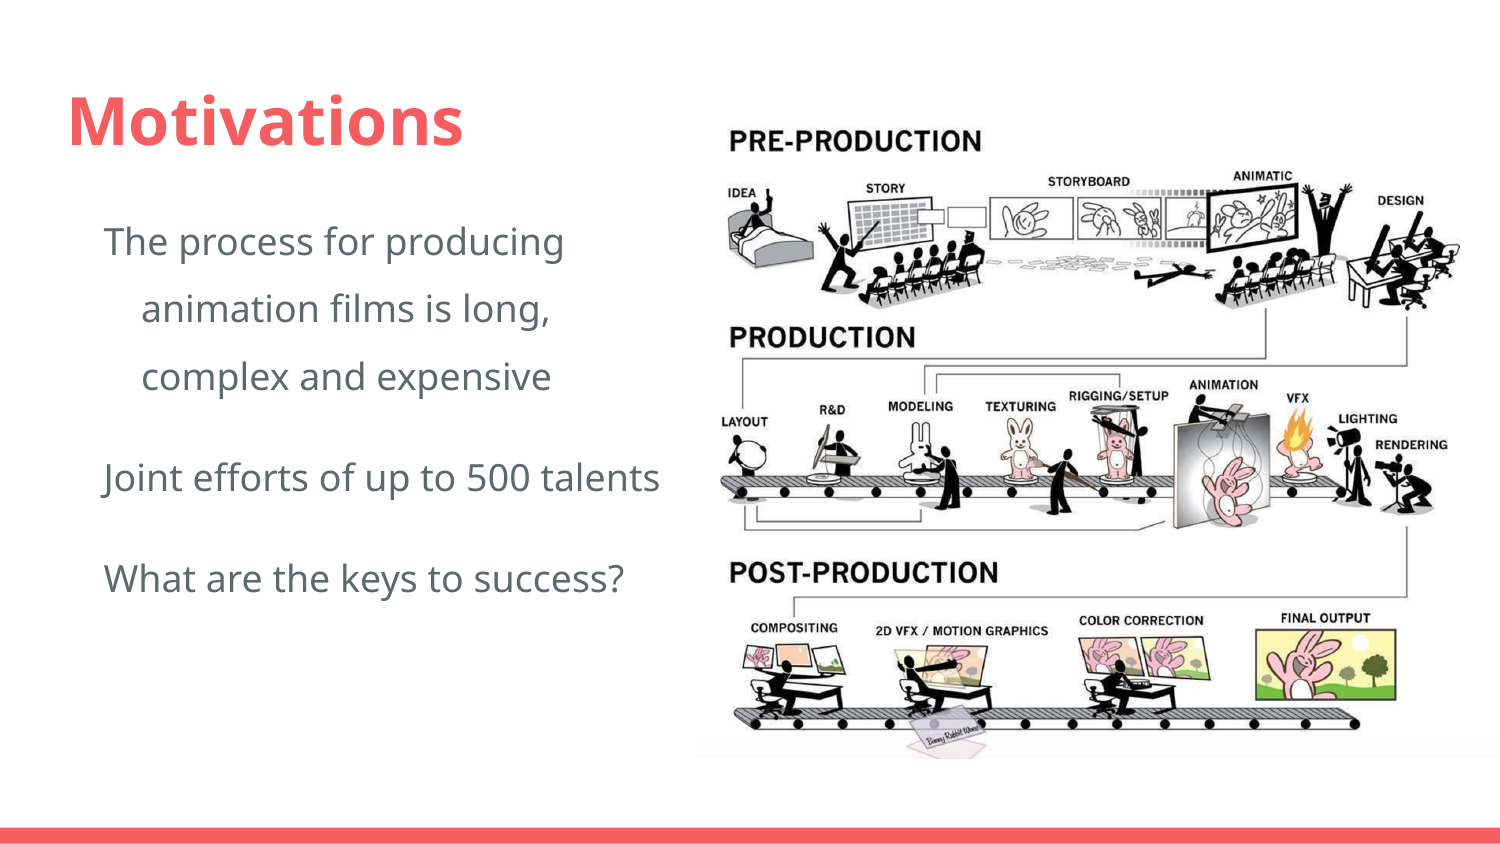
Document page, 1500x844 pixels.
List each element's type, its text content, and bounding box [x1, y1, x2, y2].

picture [696, 105, 1500, 760]
title Motivations [51, 64, 1449, 167]
list The process for producing animation films is long, complex and expensive Joint efforts of up to 500 talents What are the keys to success? [51, 180, 680, 741]
